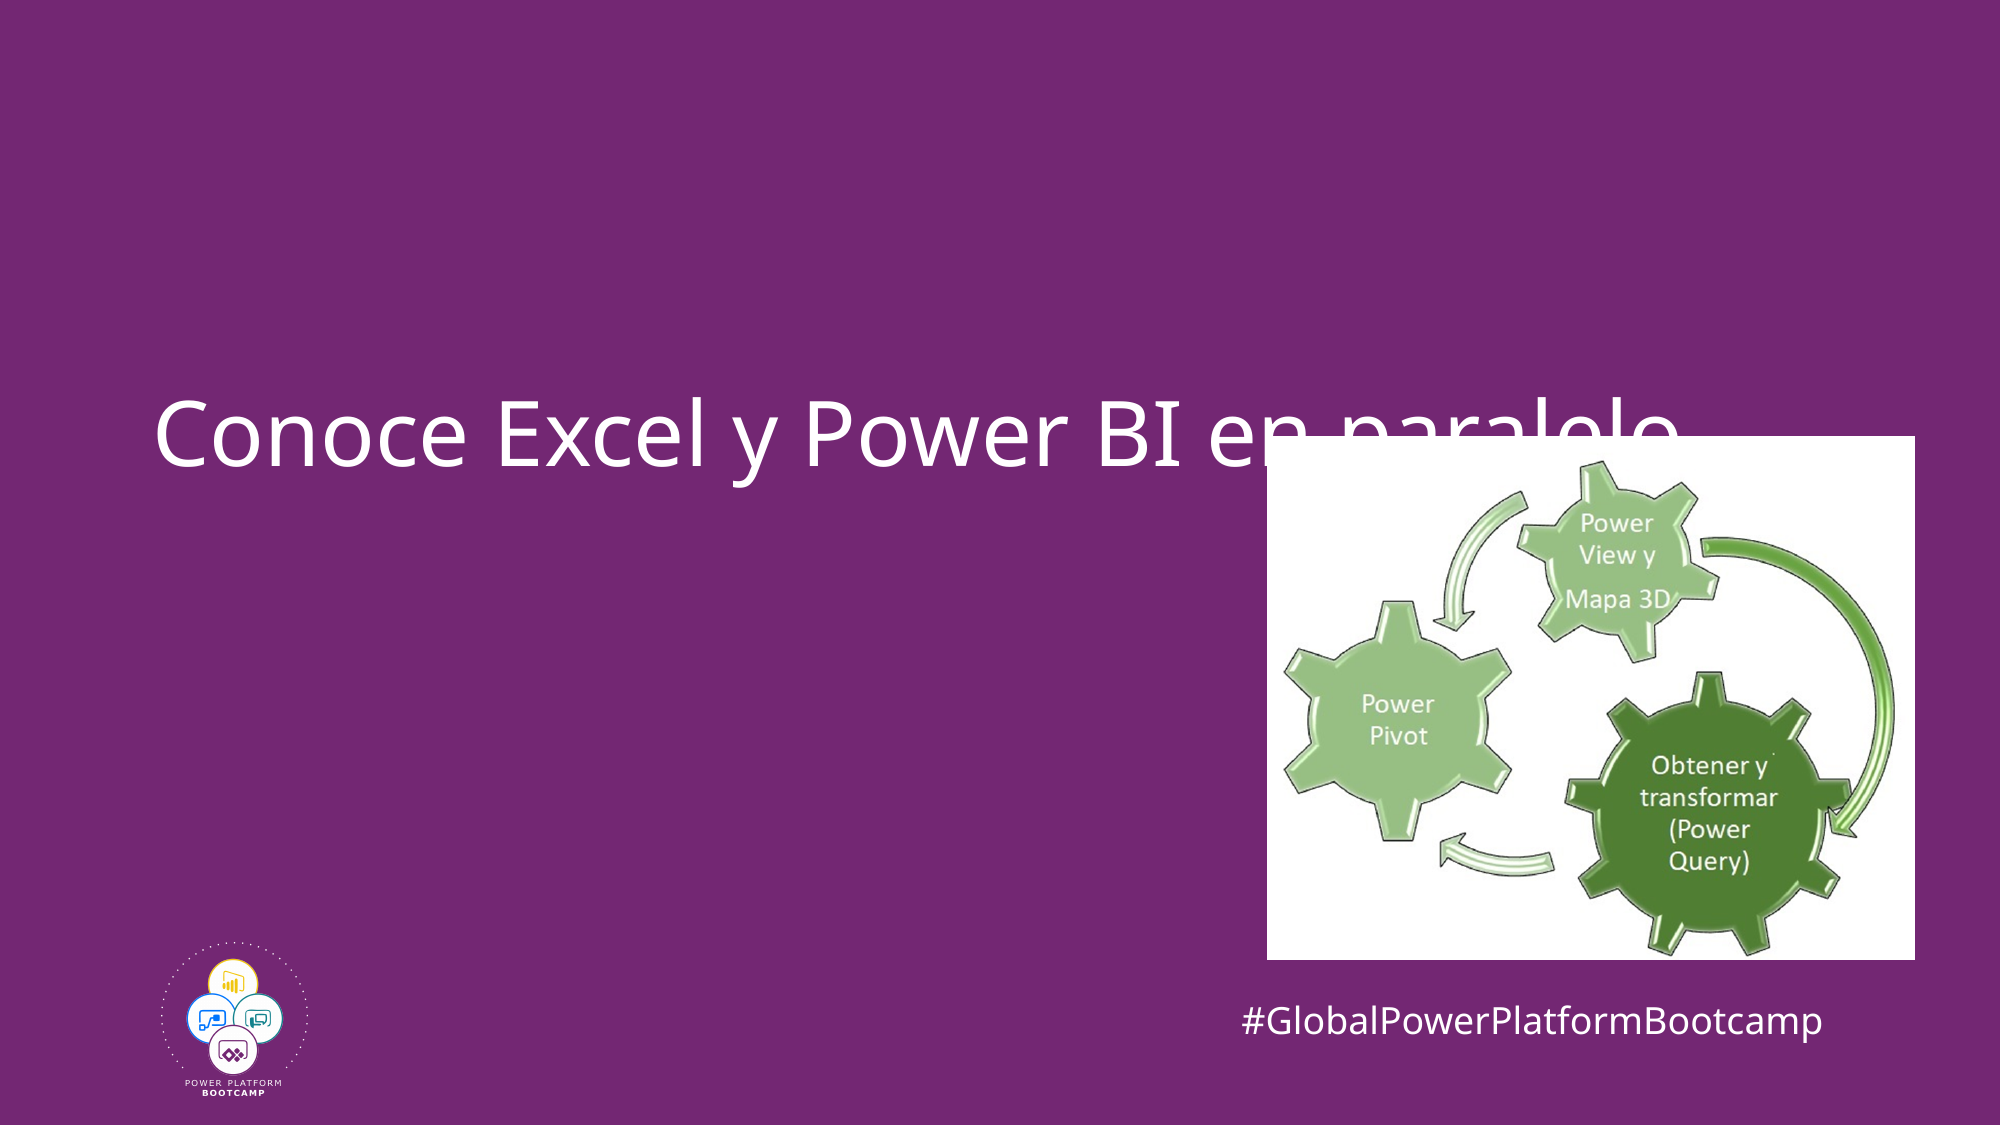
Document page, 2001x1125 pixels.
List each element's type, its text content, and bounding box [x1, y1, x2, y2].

title Conoce Excel y Power BI en paralelo [137, 341, 1755, 532]
picture [161, 942, 308, 1096]
picture [1267, 436, 1915, 960]
